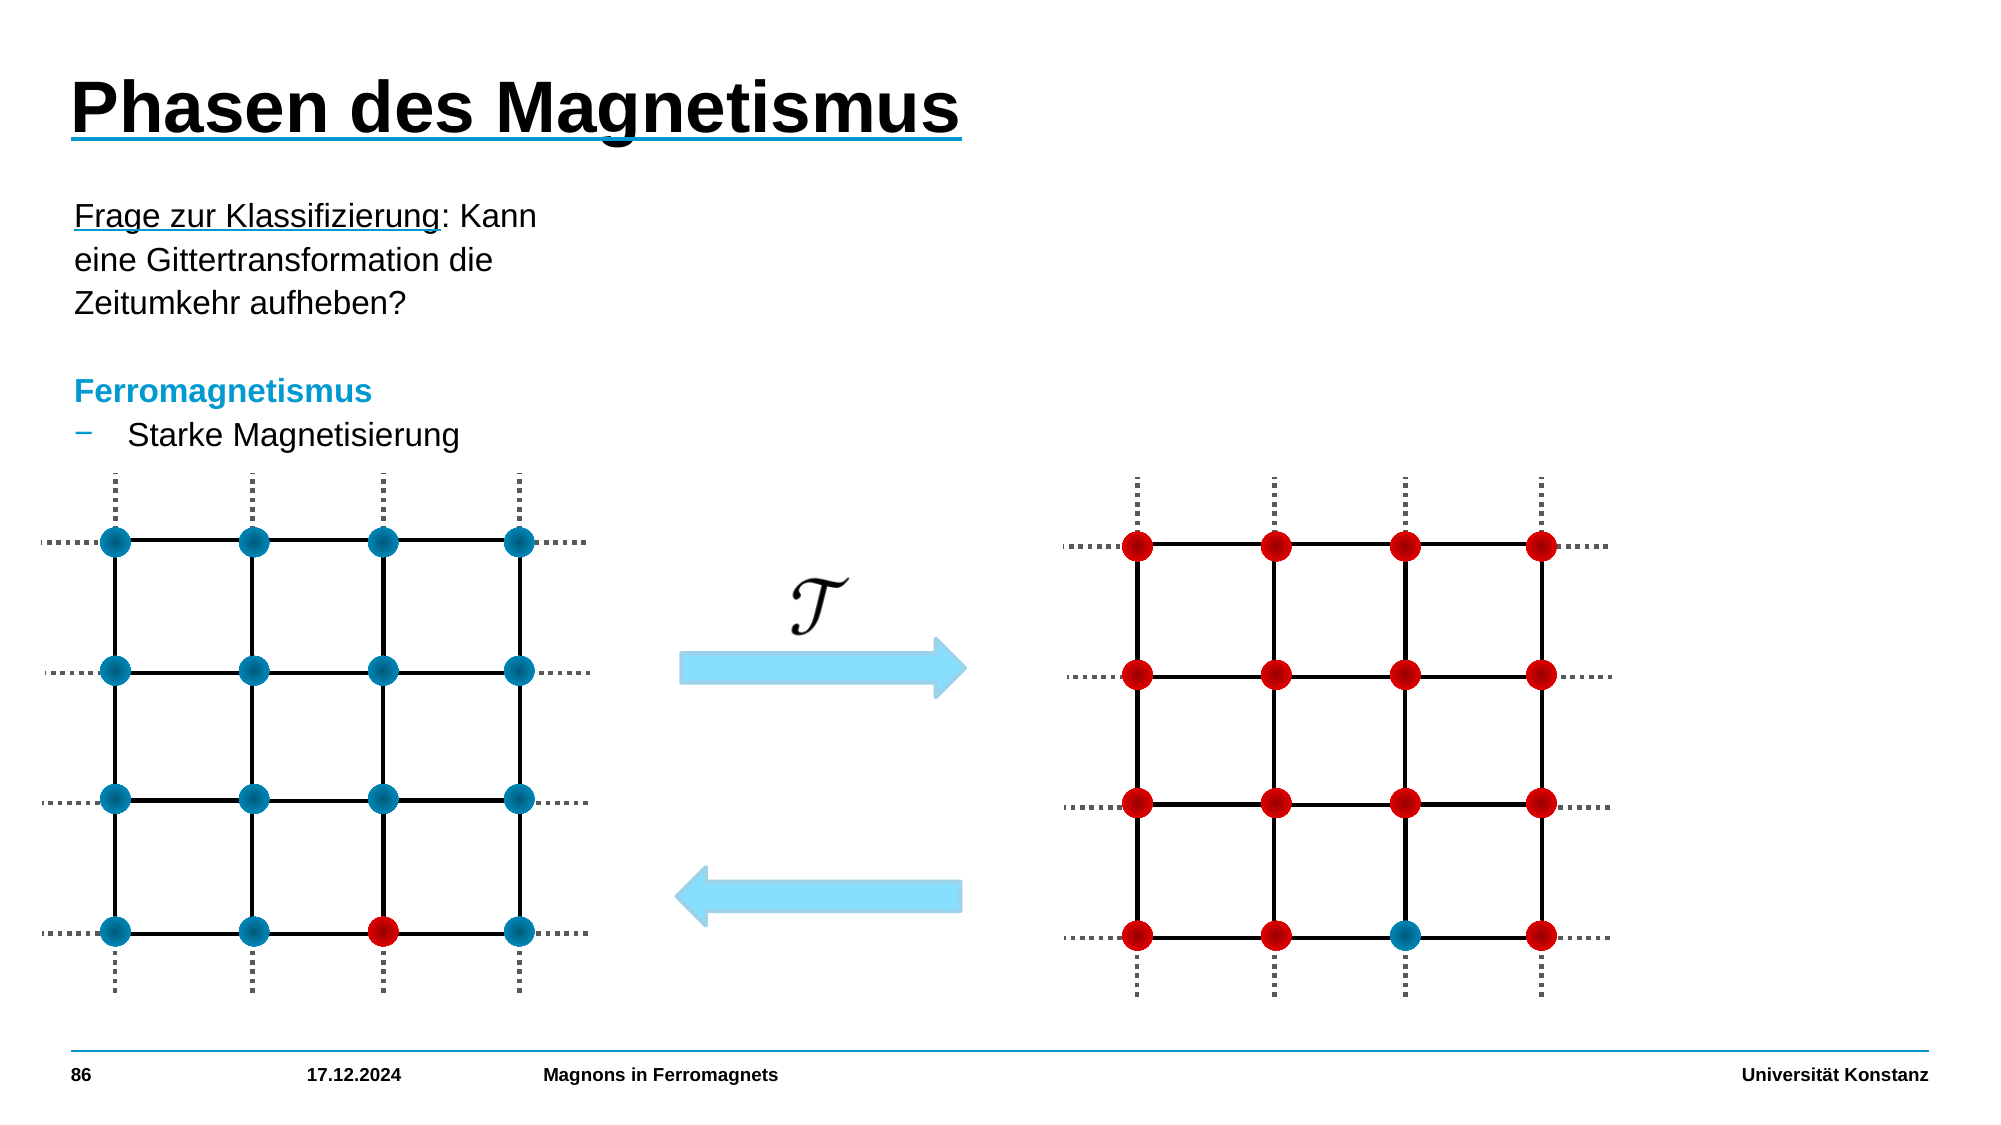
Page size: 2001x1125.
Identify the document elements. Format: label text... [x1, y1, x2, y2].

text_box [1062, 476, 1613, 997]
picture [779, 558, 858, 645]
footer Magnons in Ferromagnets [543, 1058, 1489, 1094]
list Frage zur Klassifizierung: Kann eine Gittertransformation die Zeitumkehr aufheben? Ferromagnetismus Starke Magnetisierung [74, 200, 598, 946]
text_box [40, 472, 591, 993]
text_box [674, 865, 963, 928]
slide_number 86 [70, 1058, 276, 1094]
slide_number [306, 1058, 512, 1094]
text_box [679, 636, 967, 700]
title Phasen des Magnetismus [70, 66, 1457, 200]
